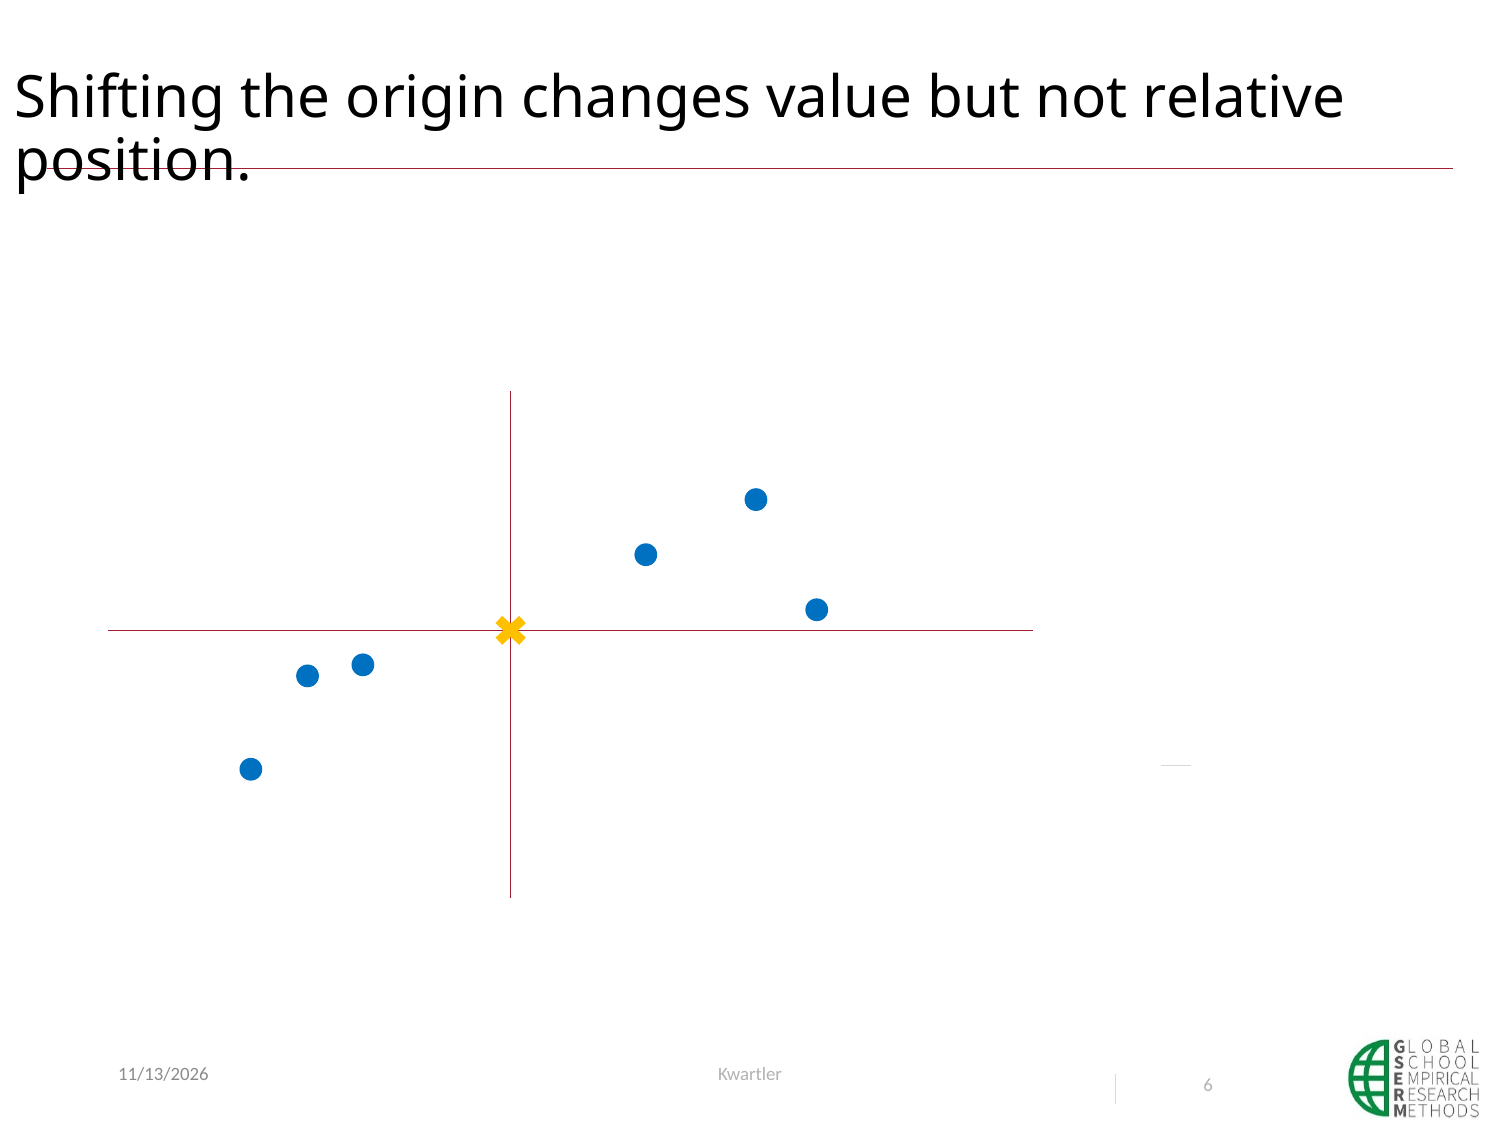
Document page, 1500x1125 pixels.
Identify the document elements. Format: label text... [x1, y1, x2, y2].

footer Kwartler [496, 1042, 1004, 1103]
title Shifting the origin changes value but not relative position. [0, 59, 1500, 157]
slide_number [103, 1042, 441, 1103]
picture [1342, 1031, 1500, 1120]
slide_number 6 [1188, 1042, 1330, 1103]
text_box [239, 488, 829, 781]
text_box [108, 391, 1033, 899]
